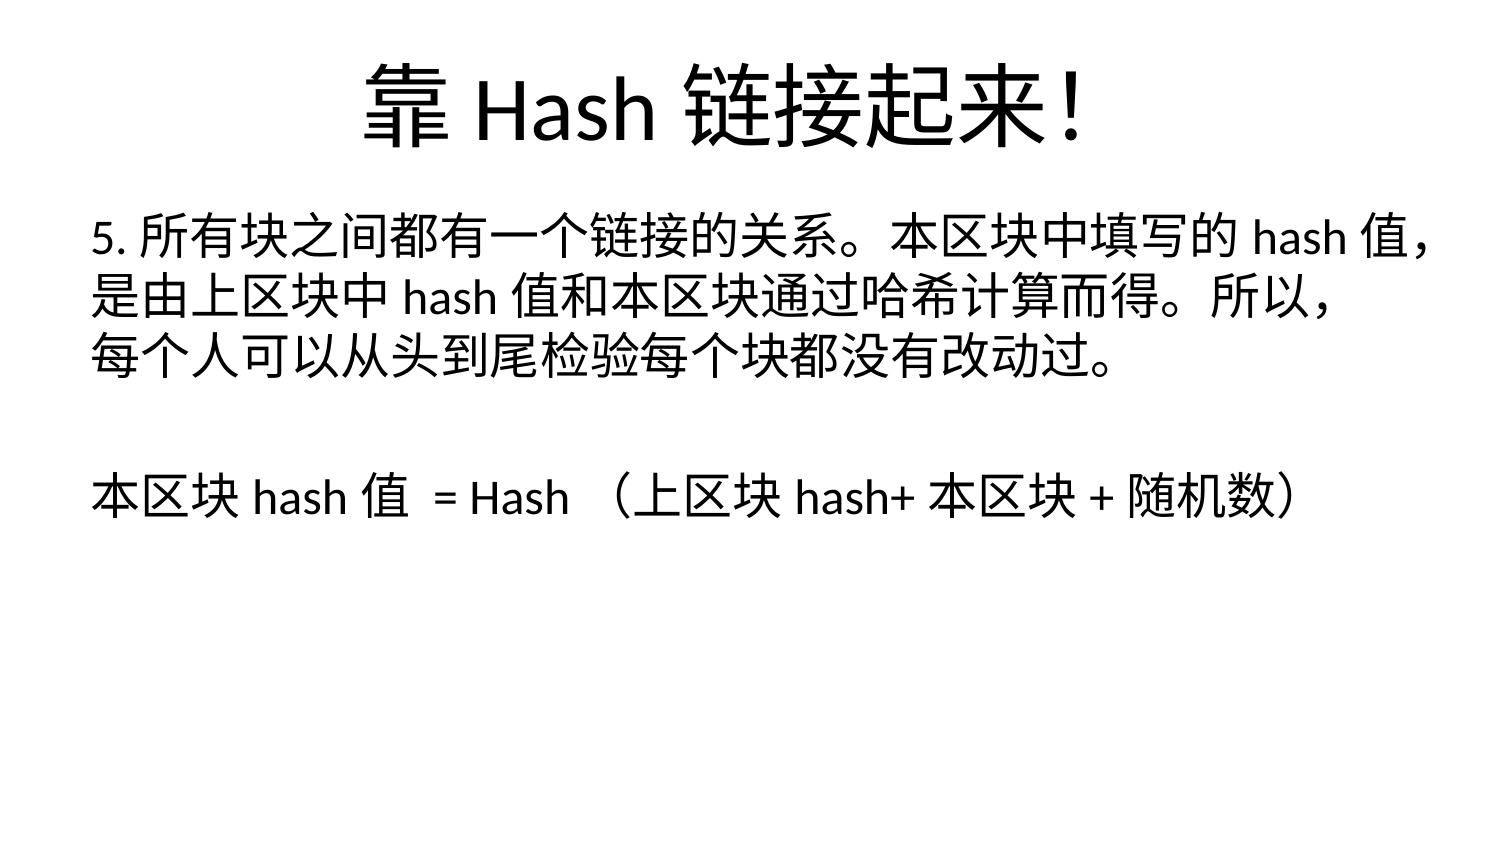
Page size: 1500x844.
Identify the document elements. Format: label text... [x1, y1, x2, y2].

list 5.所有块之间都有一个链接的关系。本区块中填写的hash值，是由上区块中hash值和本区块通过哈希计算而得。所以，每个人可以从头到尾检验每个块都没有改动过。 本区块hash值 = Hash（上区块hash+本区块+随机数） [75, 196, 1425, 754]
title 靠Hash链接起来！ [75, 33, 1425, 175]
